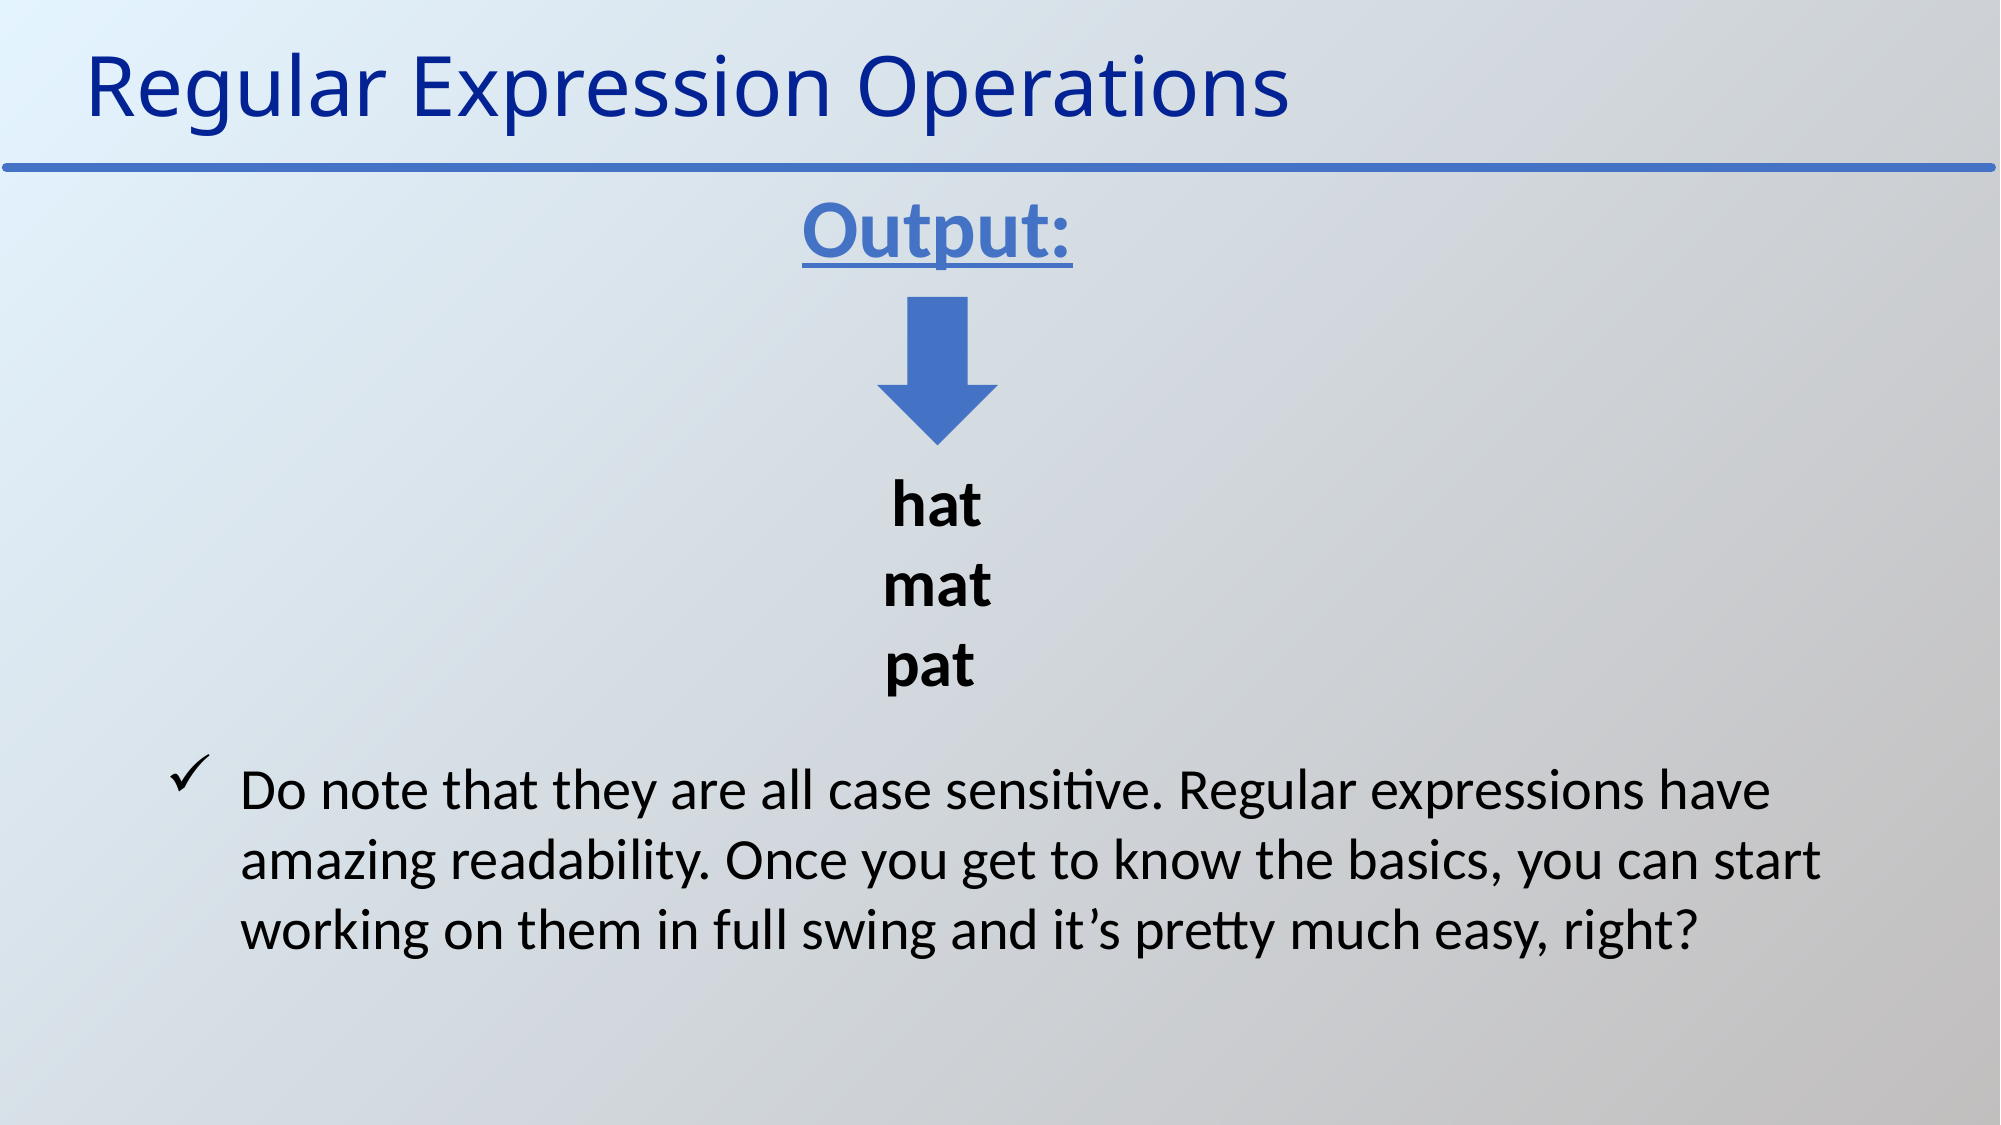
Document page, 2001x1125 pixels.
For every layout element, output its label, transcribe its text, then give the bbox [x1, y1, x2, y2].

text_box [6, 25, 1992, 168]
text_box Do note that they are all case sensitive. Regular expressions have amazing readability. Once you get to know the basics, you can start working on them in full swing and it’s pretty much easy, right? [150, 743, 1957, 969]
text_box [761, 166, 1114, 709]
